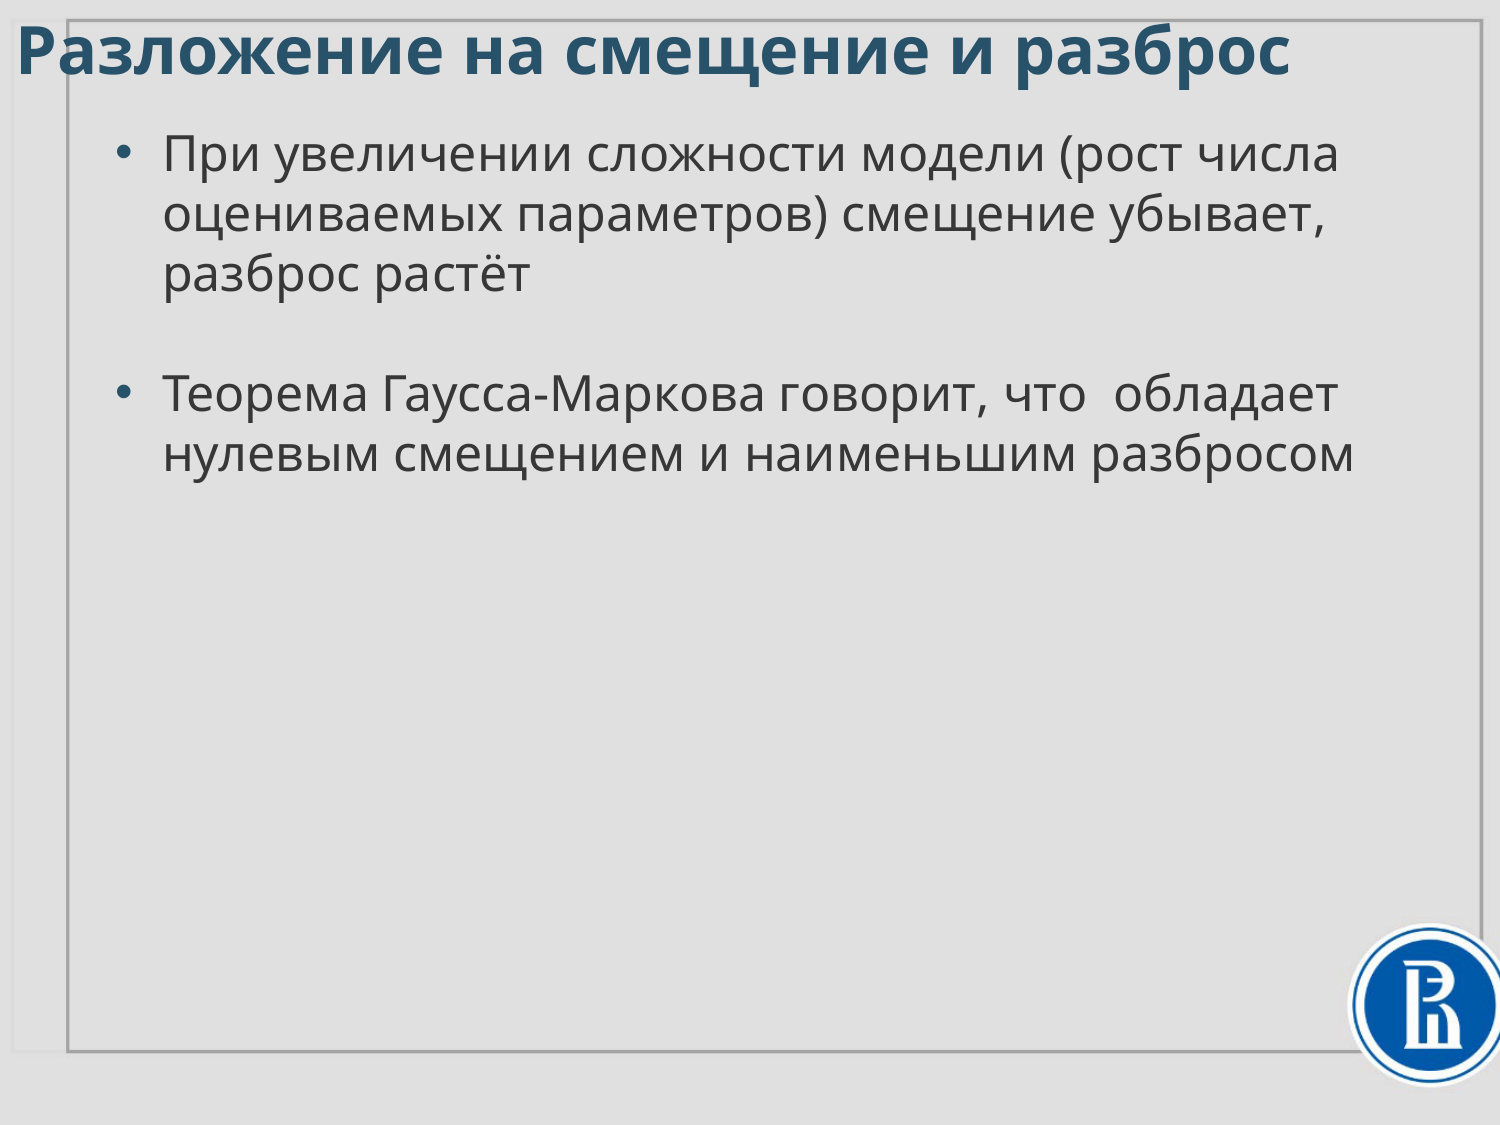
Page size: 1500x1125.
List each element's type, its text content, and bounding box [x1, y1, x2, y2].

text_box Разложение на смещение и разброс [0, 0, 1500, 96]
picture [0, 96, 1500, 1125]
